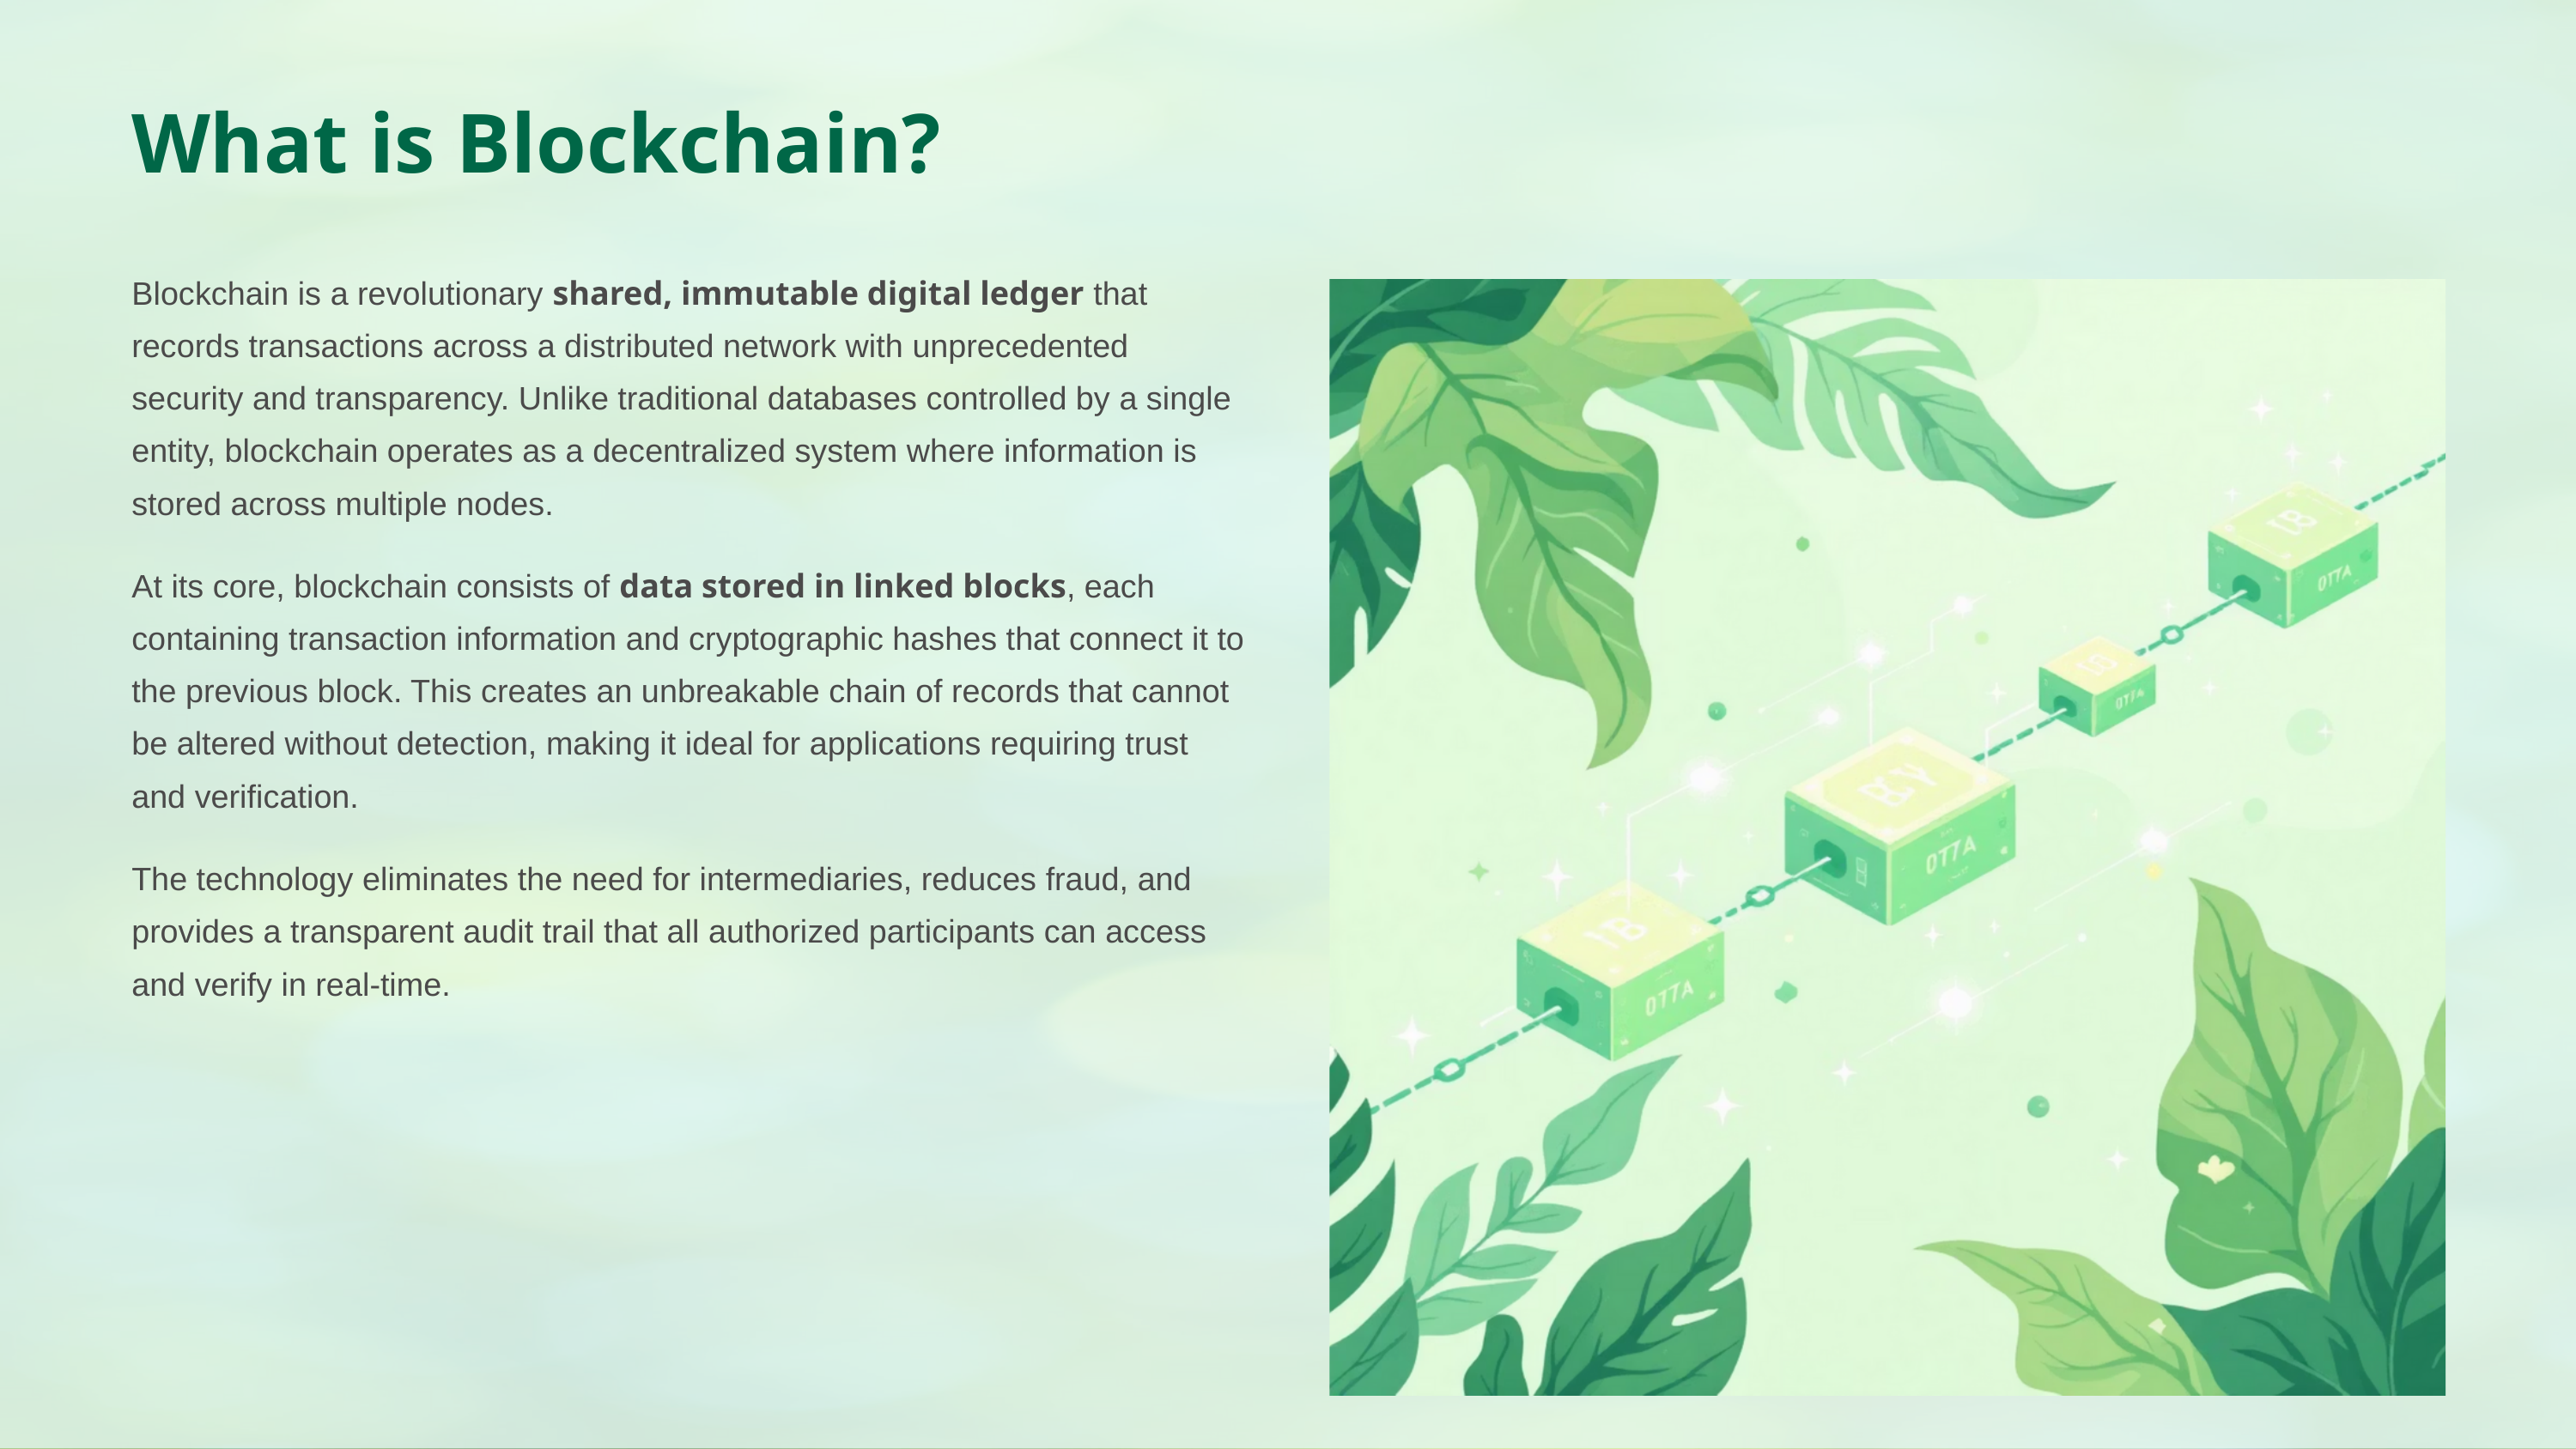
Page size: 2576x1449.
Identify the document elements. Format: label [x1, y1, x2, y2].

text_box [1329, 279, 2446, 1396]
text_box [0, 0, 2576, 1449]
